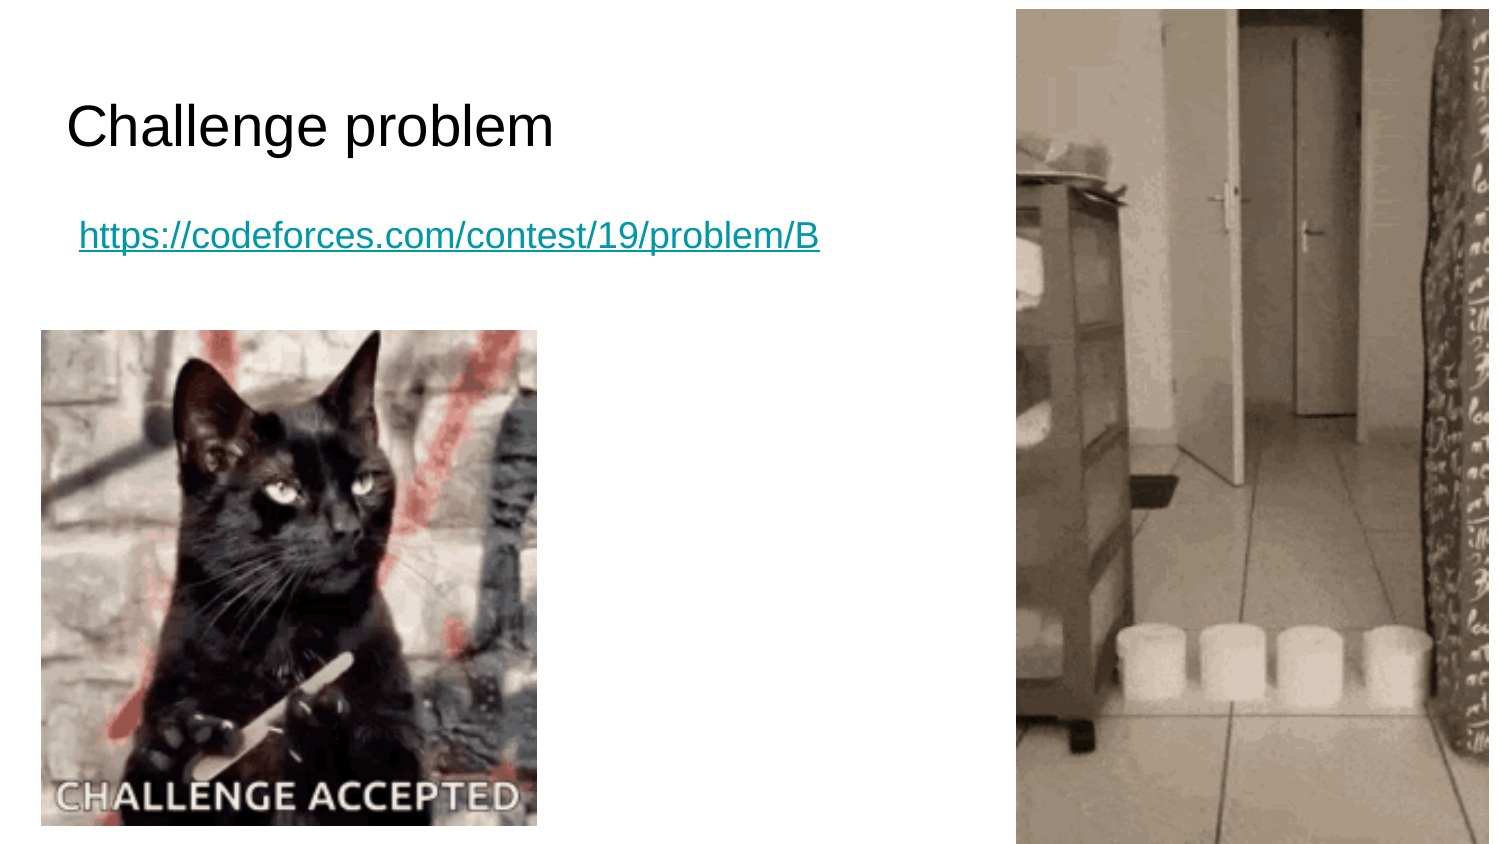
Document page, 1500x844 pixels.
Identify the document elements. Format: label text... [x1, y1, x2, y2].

picture [40, 330, 537, 826]
list https://codeforces.com/contest/19/problem/B [63, 189, 856, 750]
picture [1016, 9, 1489, 844]
title Challenge problem [51, 72, 1011, 167]
